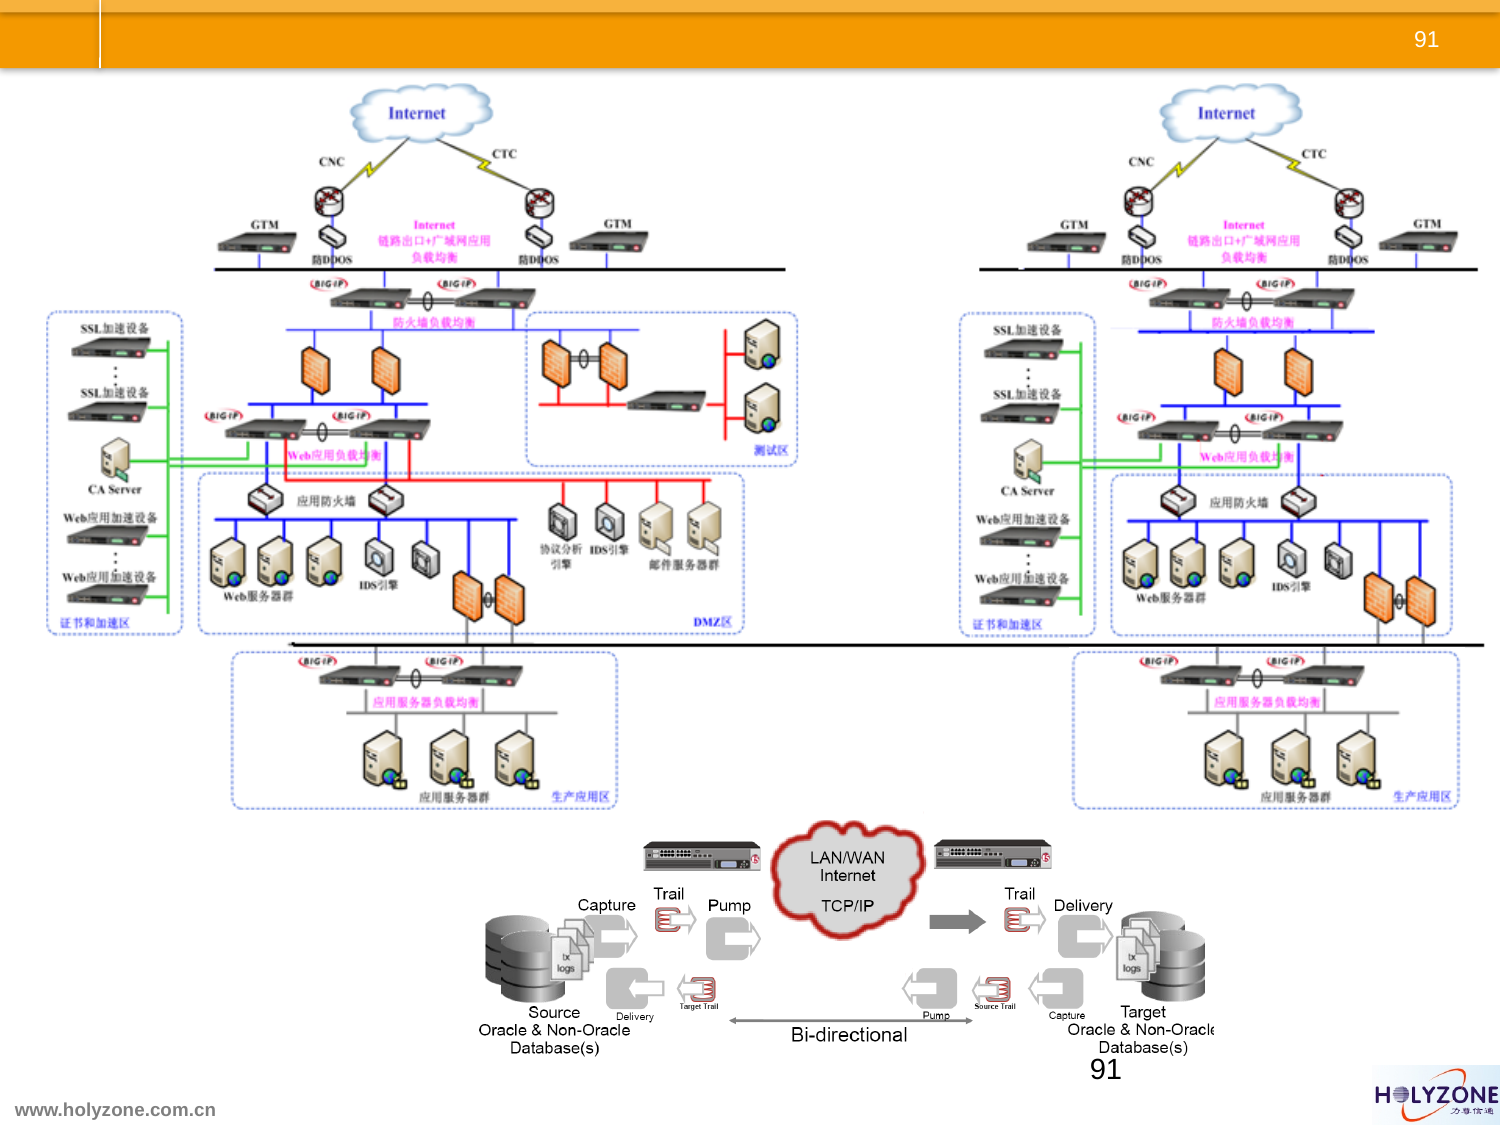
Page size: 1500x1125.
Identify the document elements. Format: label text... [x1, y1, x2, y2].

slide_number 91 [1074, 1042, 1425, 1103]
picture [45, 82, 1500, 1058]
picture [1372, 1065, 1500, 1125]
